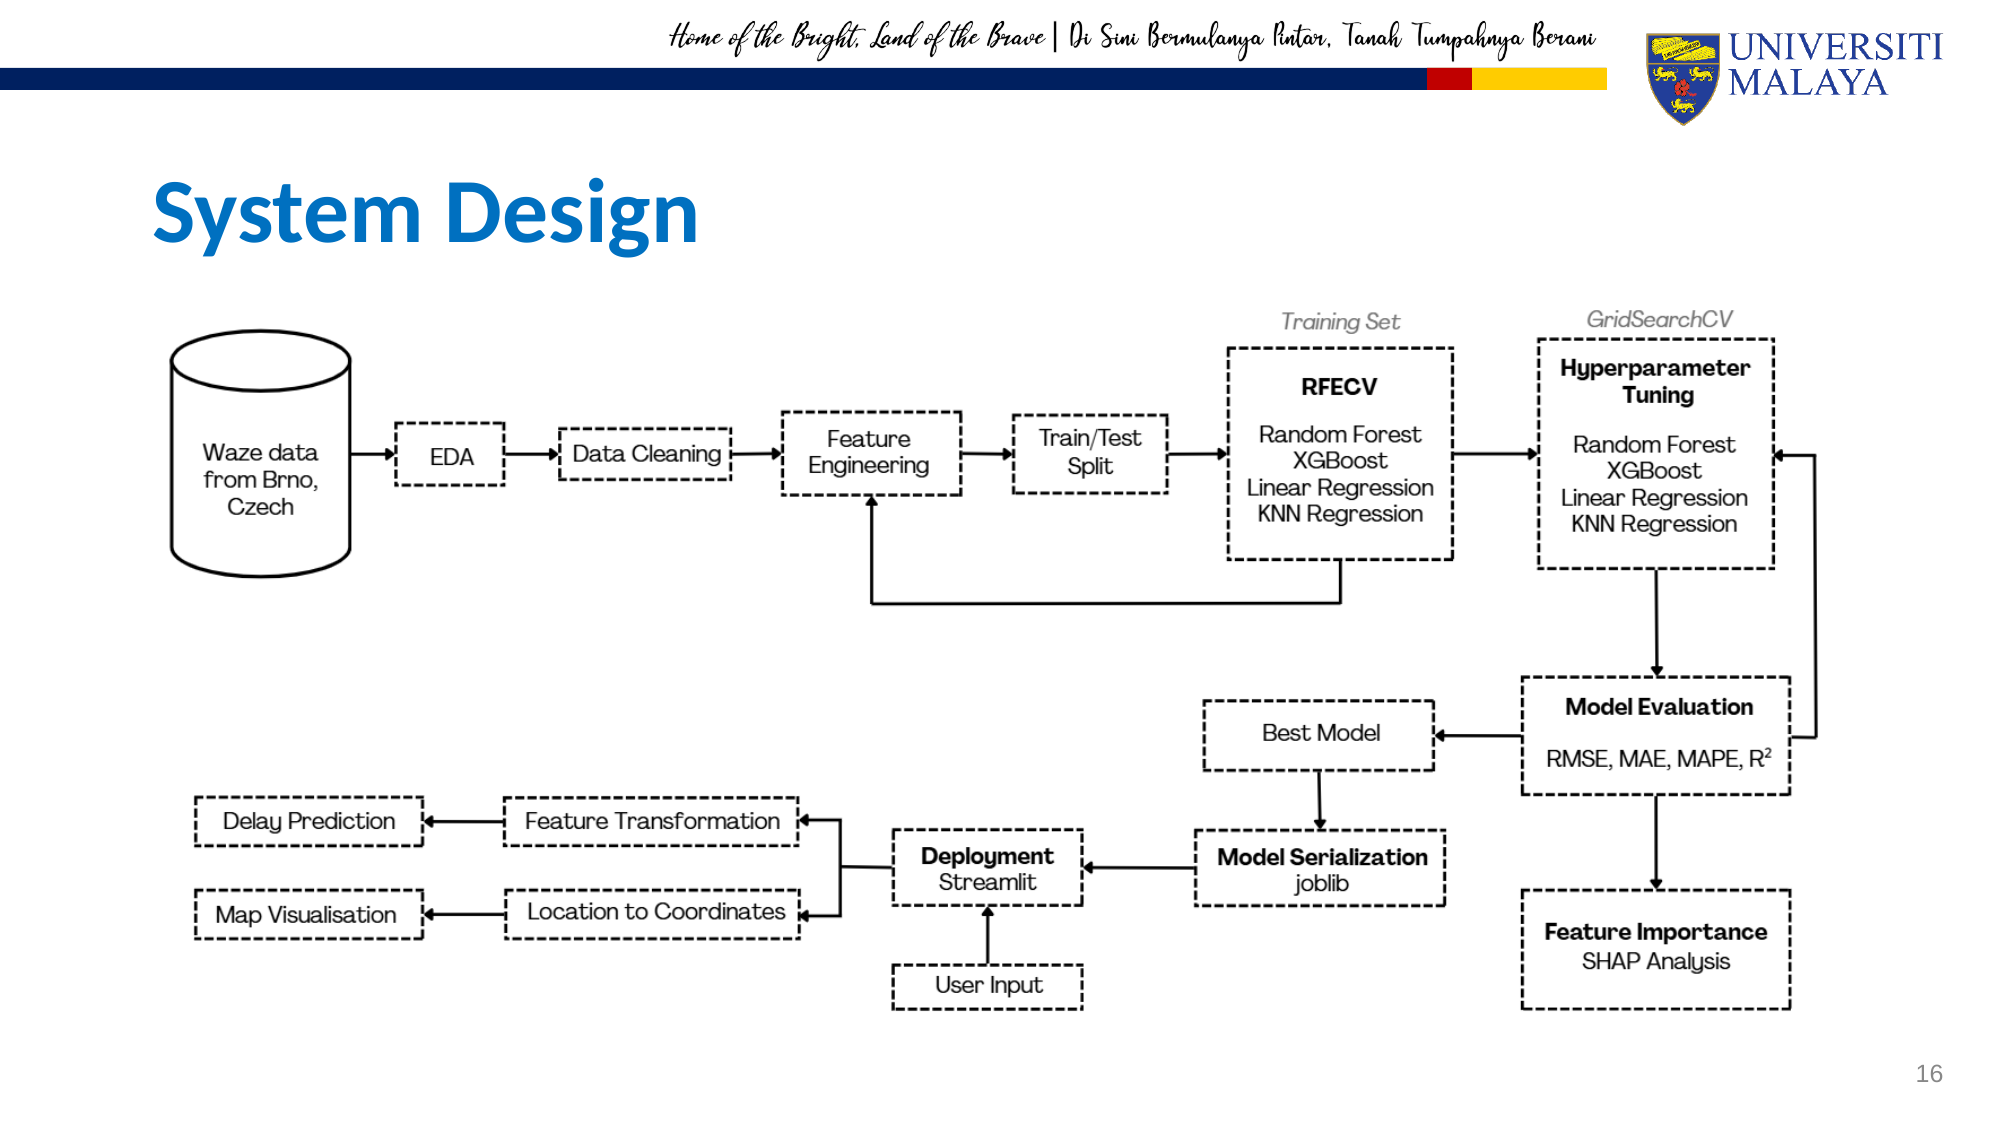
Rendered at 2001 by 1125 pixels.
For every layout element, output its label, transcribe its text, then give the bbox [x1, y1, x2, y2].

title System Design [137, 97, 1863, 315]
picture [165, 282, 1835, 1028]
picture [661, 0, 2000, 212]
slide_number 16 [1491, 1042, 1959, 1103]
